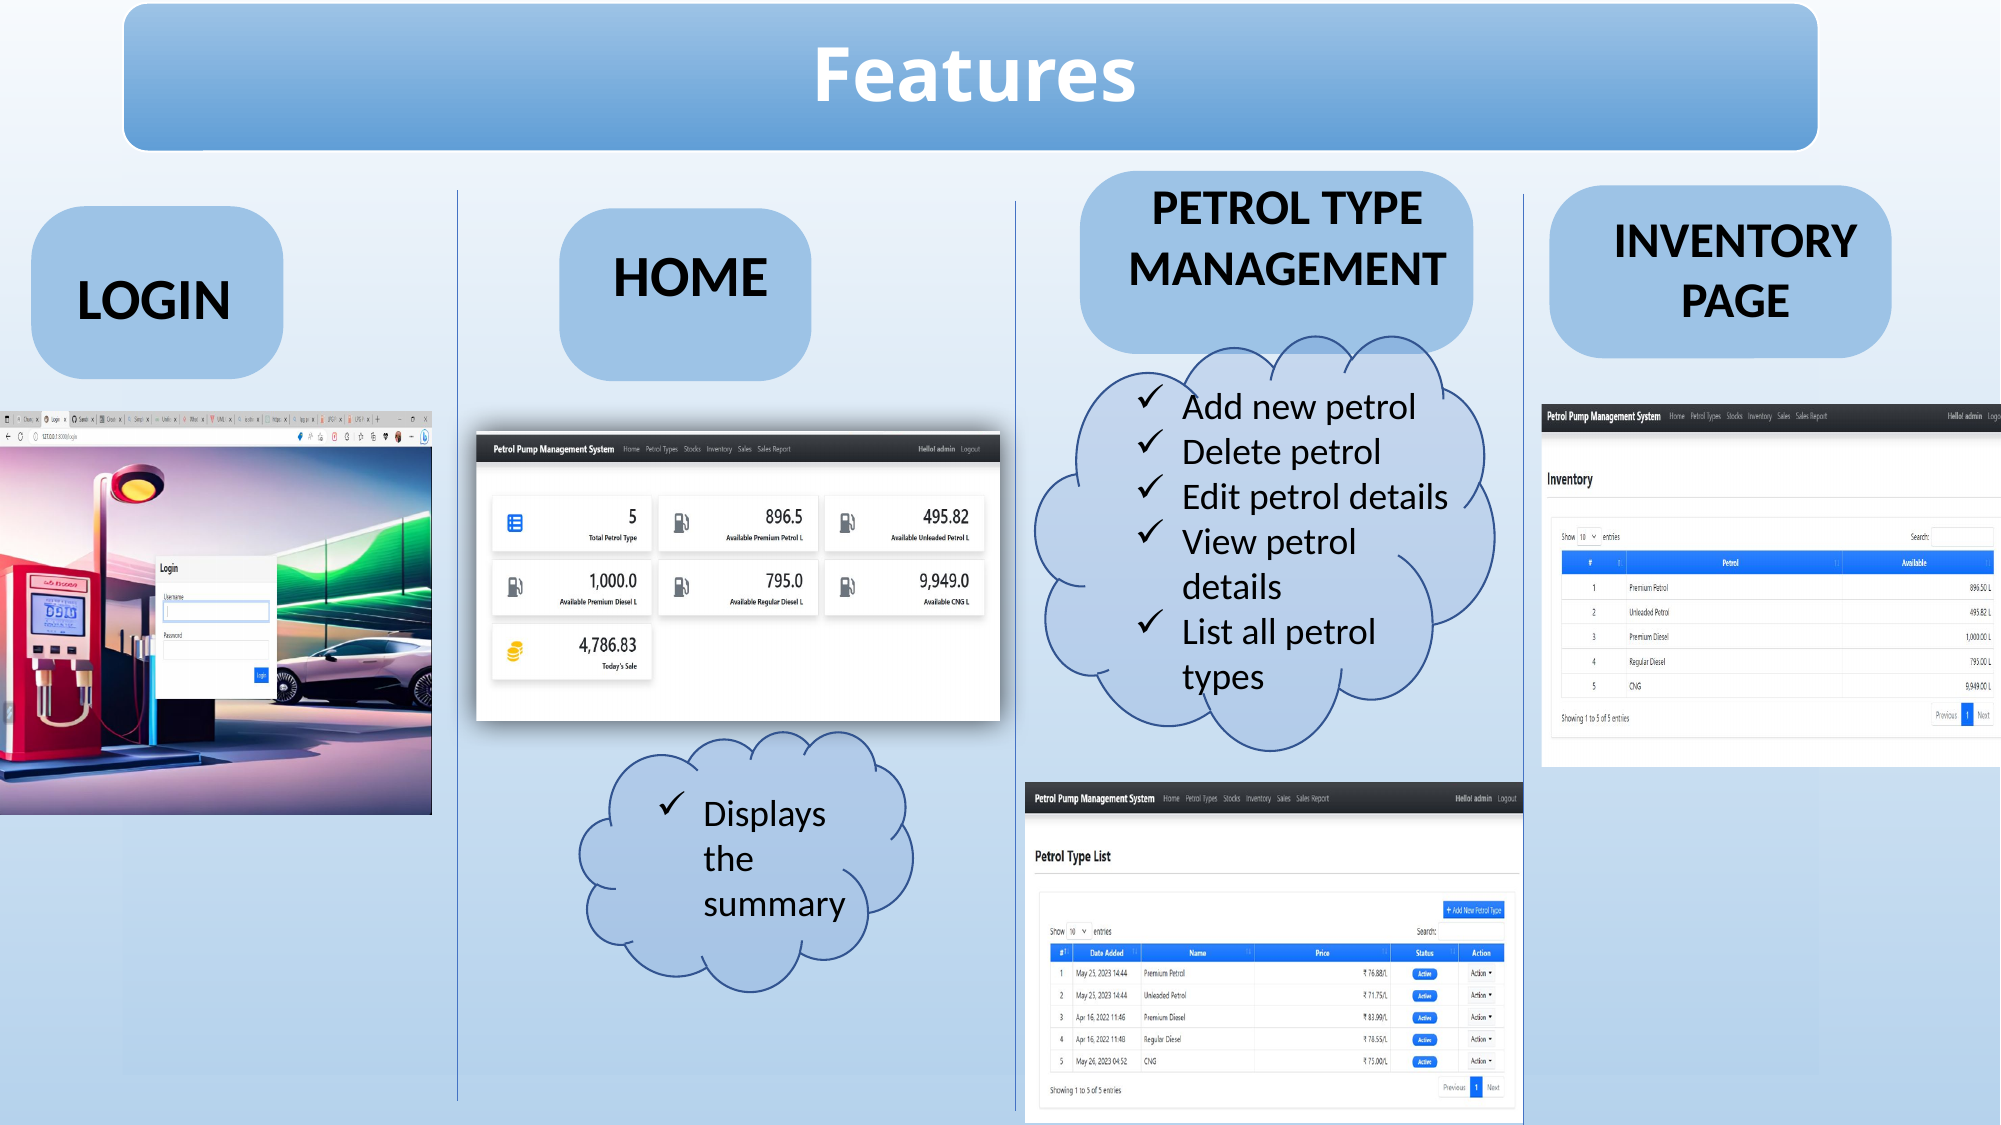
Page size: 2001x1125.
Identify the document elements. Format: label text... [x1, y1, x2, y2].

picture [0, 411, 432, 815]
text_box [1819, 206, 1893, 360]
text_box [122, 2, 1819, 1076]
text_box [30, 205, 122, 375]
picture [476, 431, 1000, 721]
picture [1024, 782, 1523, 1123]
text_box INVENTORY PAGE [1819, 200, 1882, 336]
picture [1541, 404, 2001, 767]
text_box [1819, 184, 1877, 200]
text_box LOGIN [60, 253, 122, 409]
